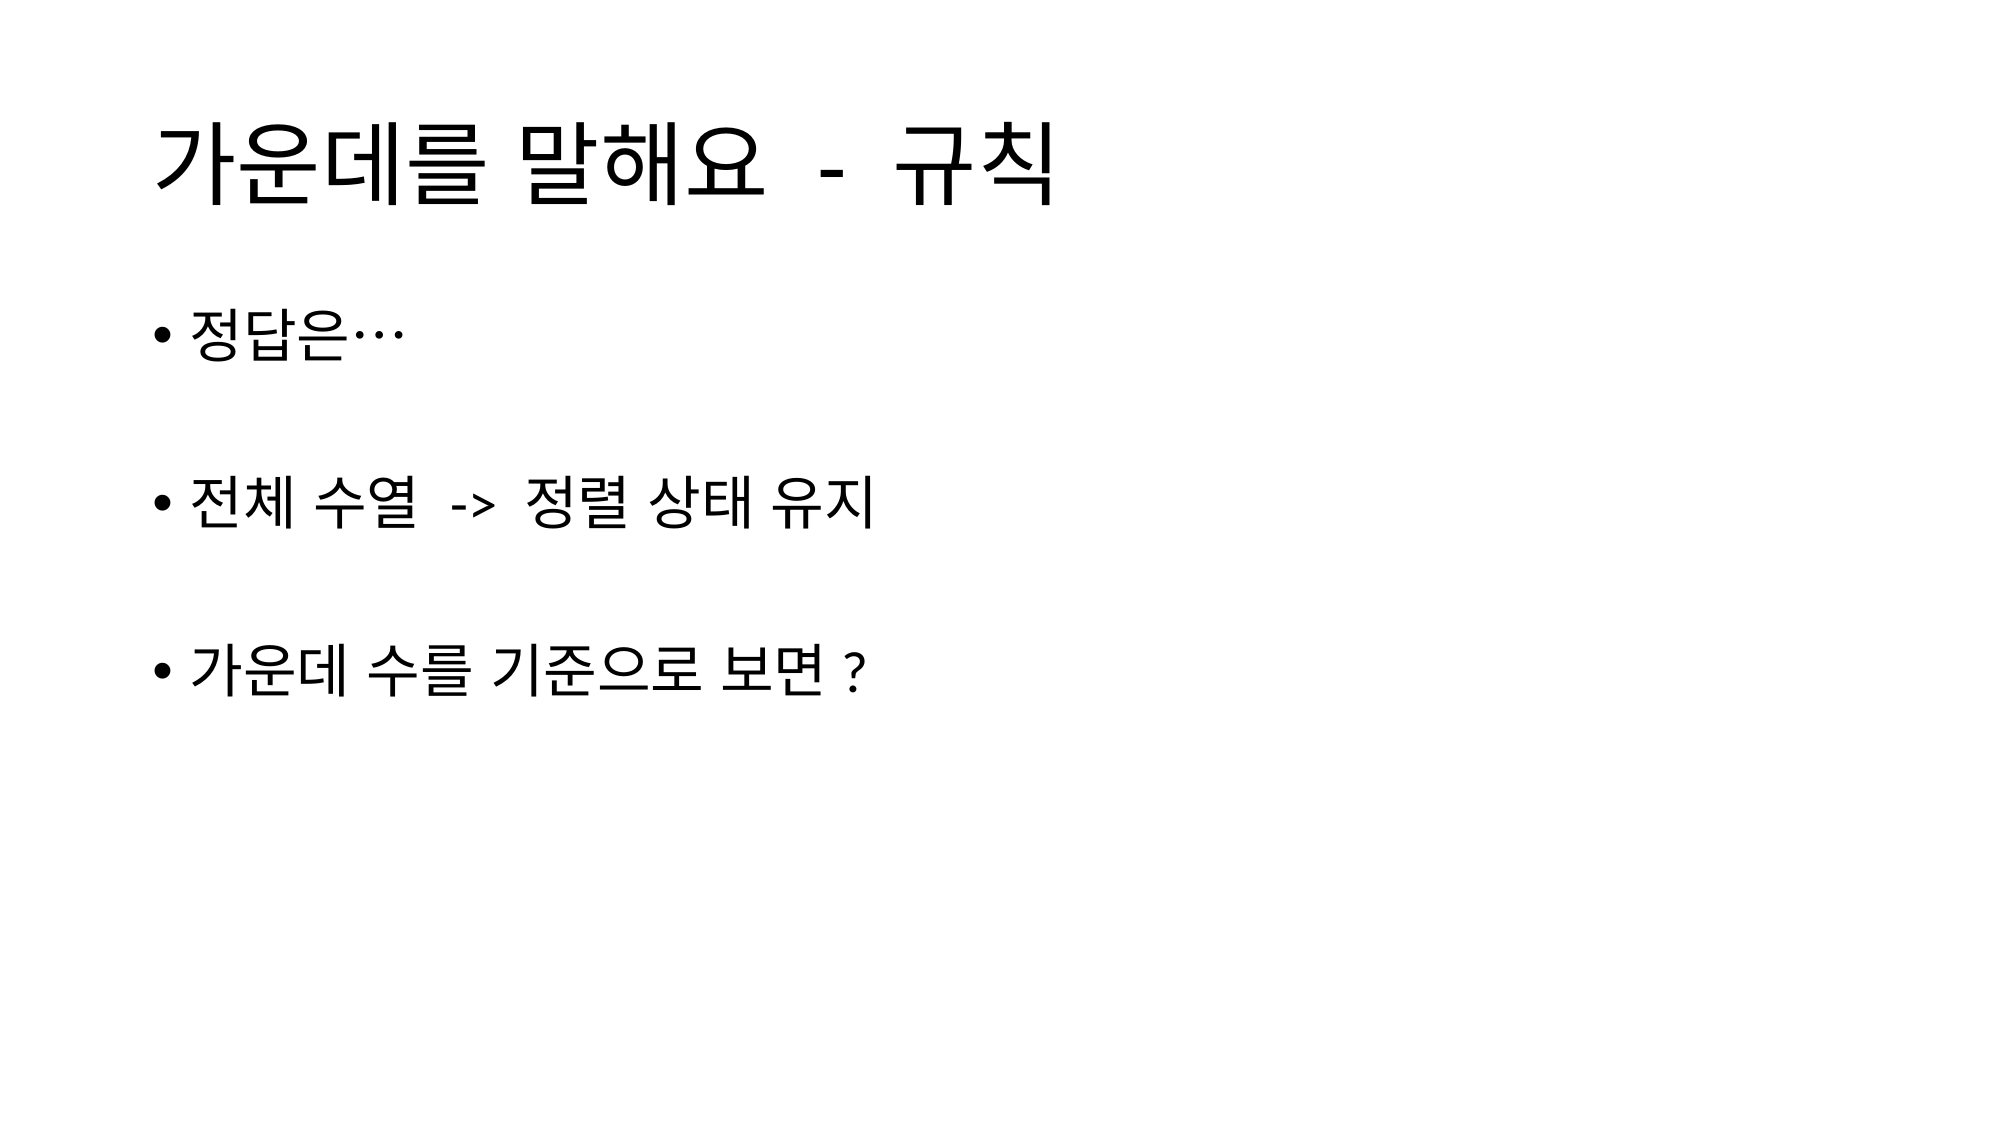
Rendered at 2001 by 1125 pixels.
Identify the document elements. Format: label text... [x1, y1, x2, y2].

list 정답은… 전체 수열 -> 정렬 상태 유지 가운데 수를 기준으로 보면? [137, 299, 1863, 1014]
title 가운데를 말해요 - 규칙 [137, 59, 1863, 278]
